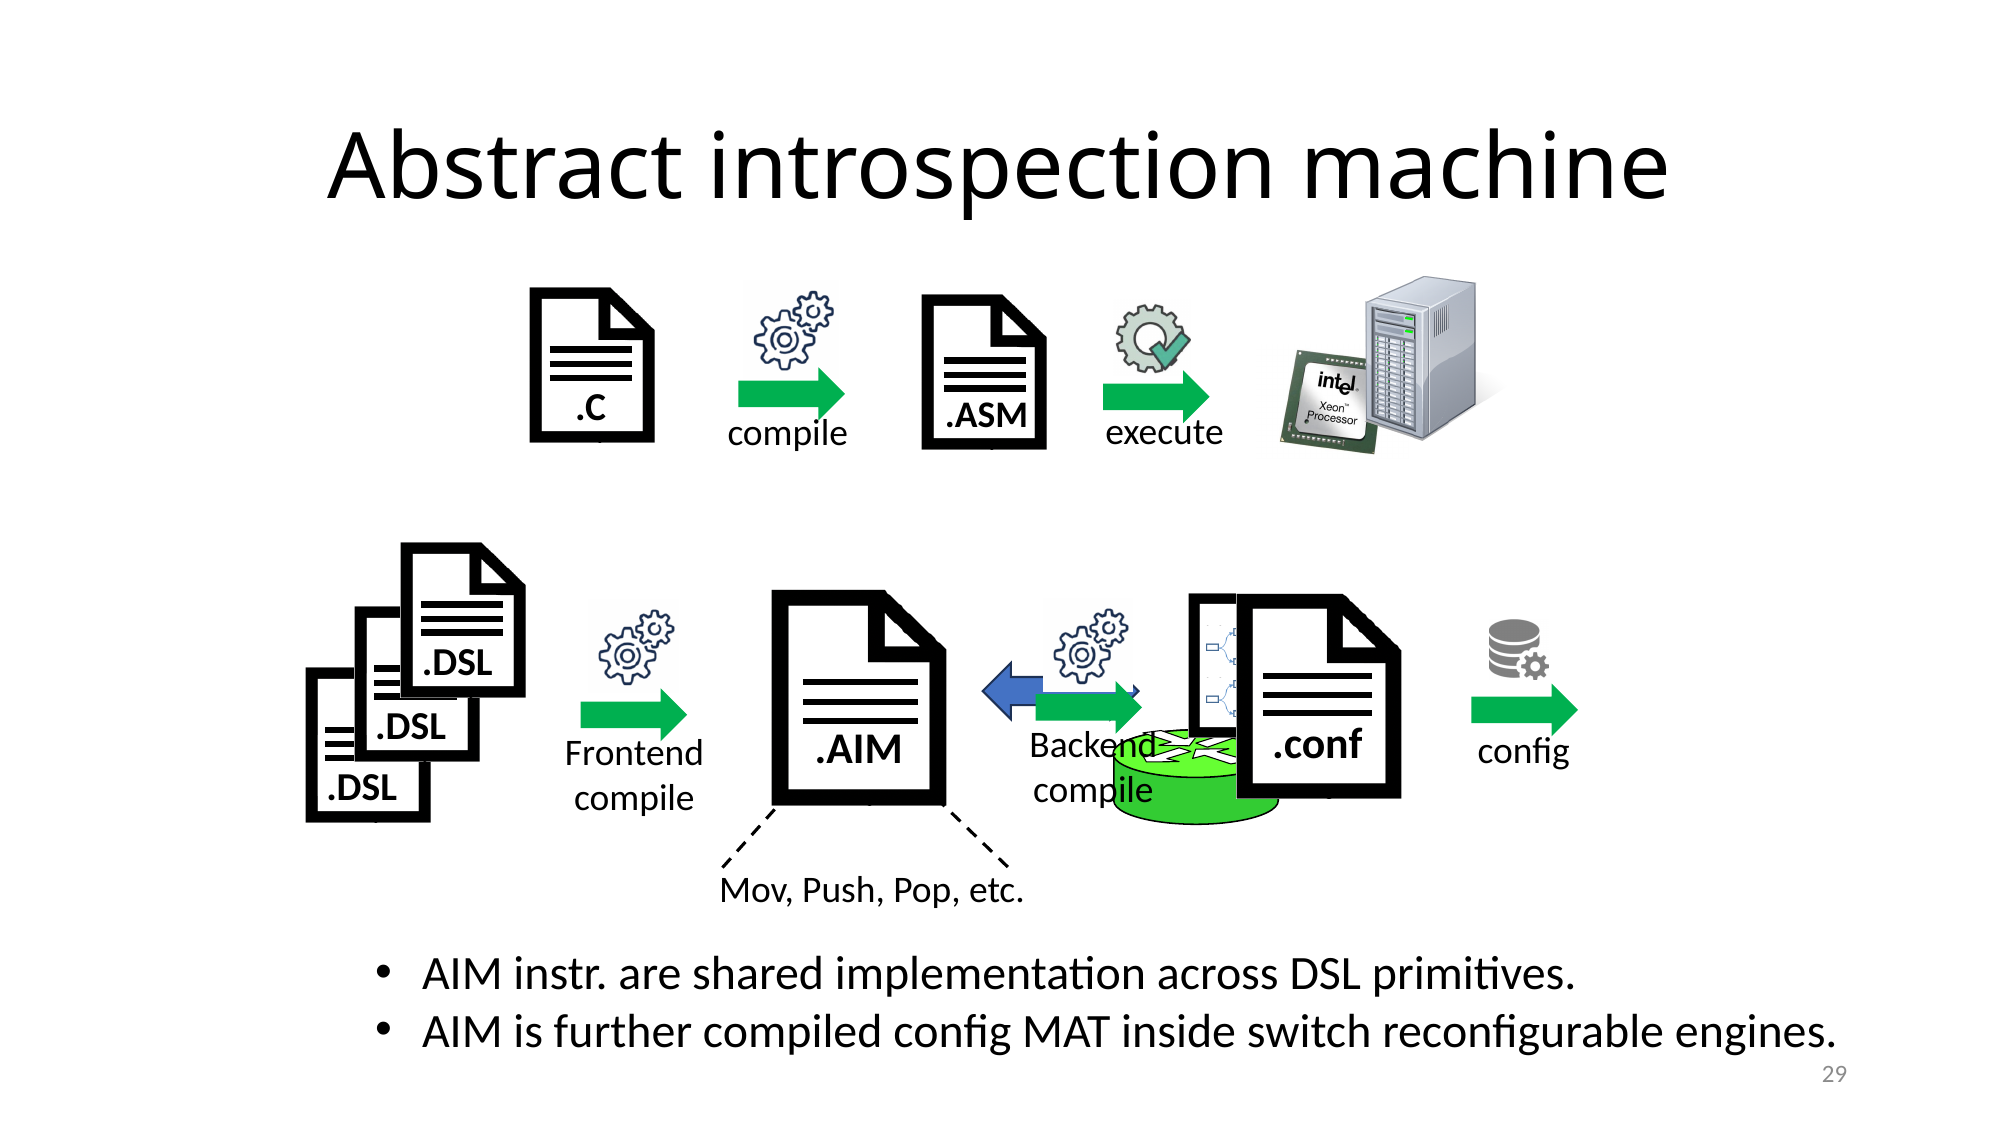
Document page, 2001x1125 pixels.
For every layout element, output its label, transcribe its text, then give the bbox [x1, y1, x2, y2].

title Abstract introspection machine [137, 59, 1863, 278]
picture [743, 280, 839, 379]
picture [1256, 270, 1519, 459]
text_box [1102, 376, 1212, 426]
text_box Mov, Push, Pop, etc. [704, 857, 1076, 917]
text_box AIM instr. are shared implementation across DSL primitives. AIM is further compiled config MAT inside switch reconfigurable engines. [360, 934, 1900, 1065]
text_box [400, 539, 537, 698]
text_box [579, 693, 689, 744]
text_box execute [1090, 399, 1291, 460]
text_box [993, 589, 1663, 819]
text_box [1113, 819, 1309, 825]
slide_number 29 [1412, 1065, 1863, 1103]
text_box compile [712, 400, 913, 461]
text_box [771, 585, 980, 806]
text_box [737, 379, 847, 423]
picture [588, 599, 679, 693]
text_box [921, 291, 1060, 450]
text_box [939, 801, 1008, 867]
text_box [526, 284, 659, 443]
picture [1113, 299, 1191, 376]
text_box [354, 603, 490, 762]
text_box [981, 679, 993, 703]
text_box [722, 802, 781, 868]
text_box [305, 664, 441, 823]
text_box Frontend compile [534, 720, 735, 826]
